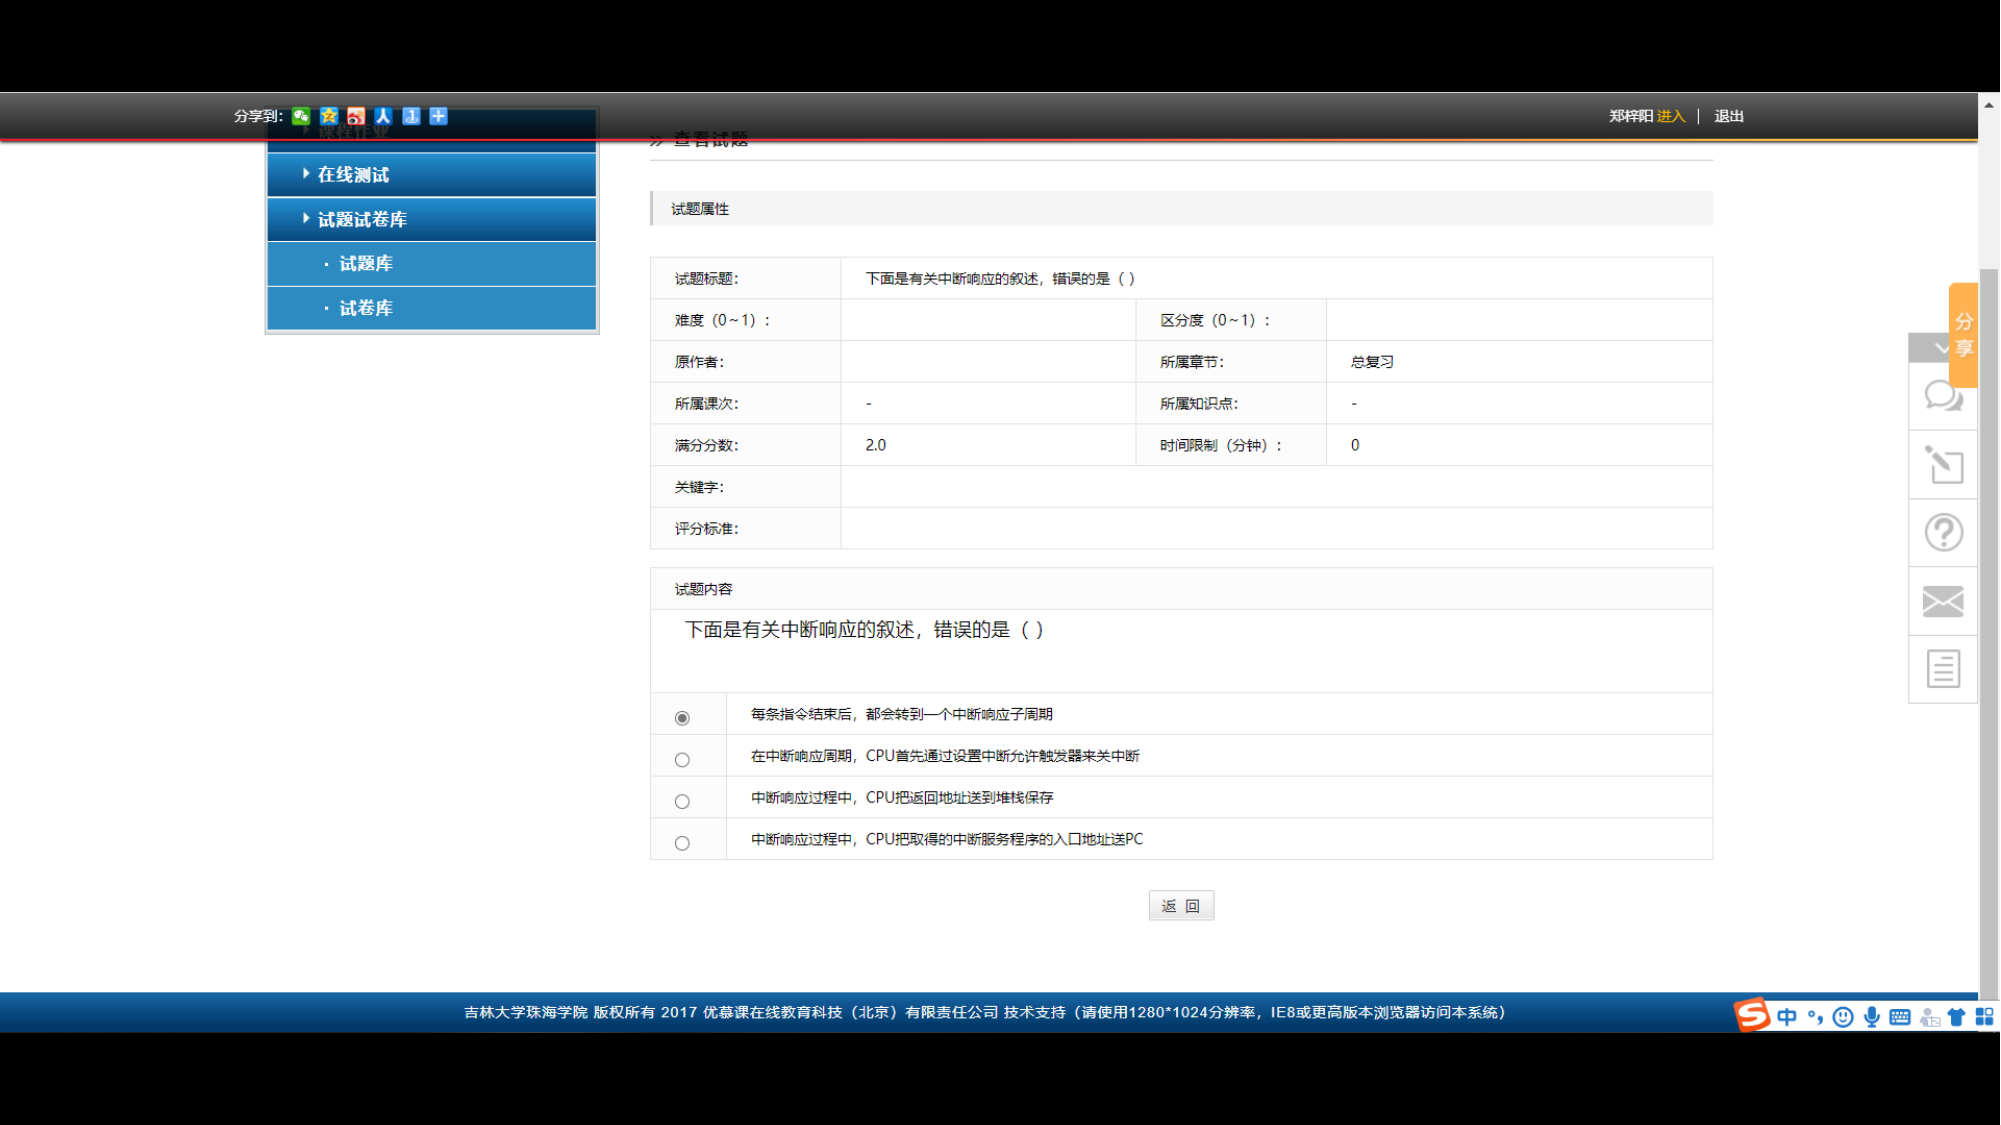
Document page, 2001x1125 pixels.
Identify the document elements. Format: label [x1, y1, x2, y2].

picture [0, 92, 2000, 1033]
